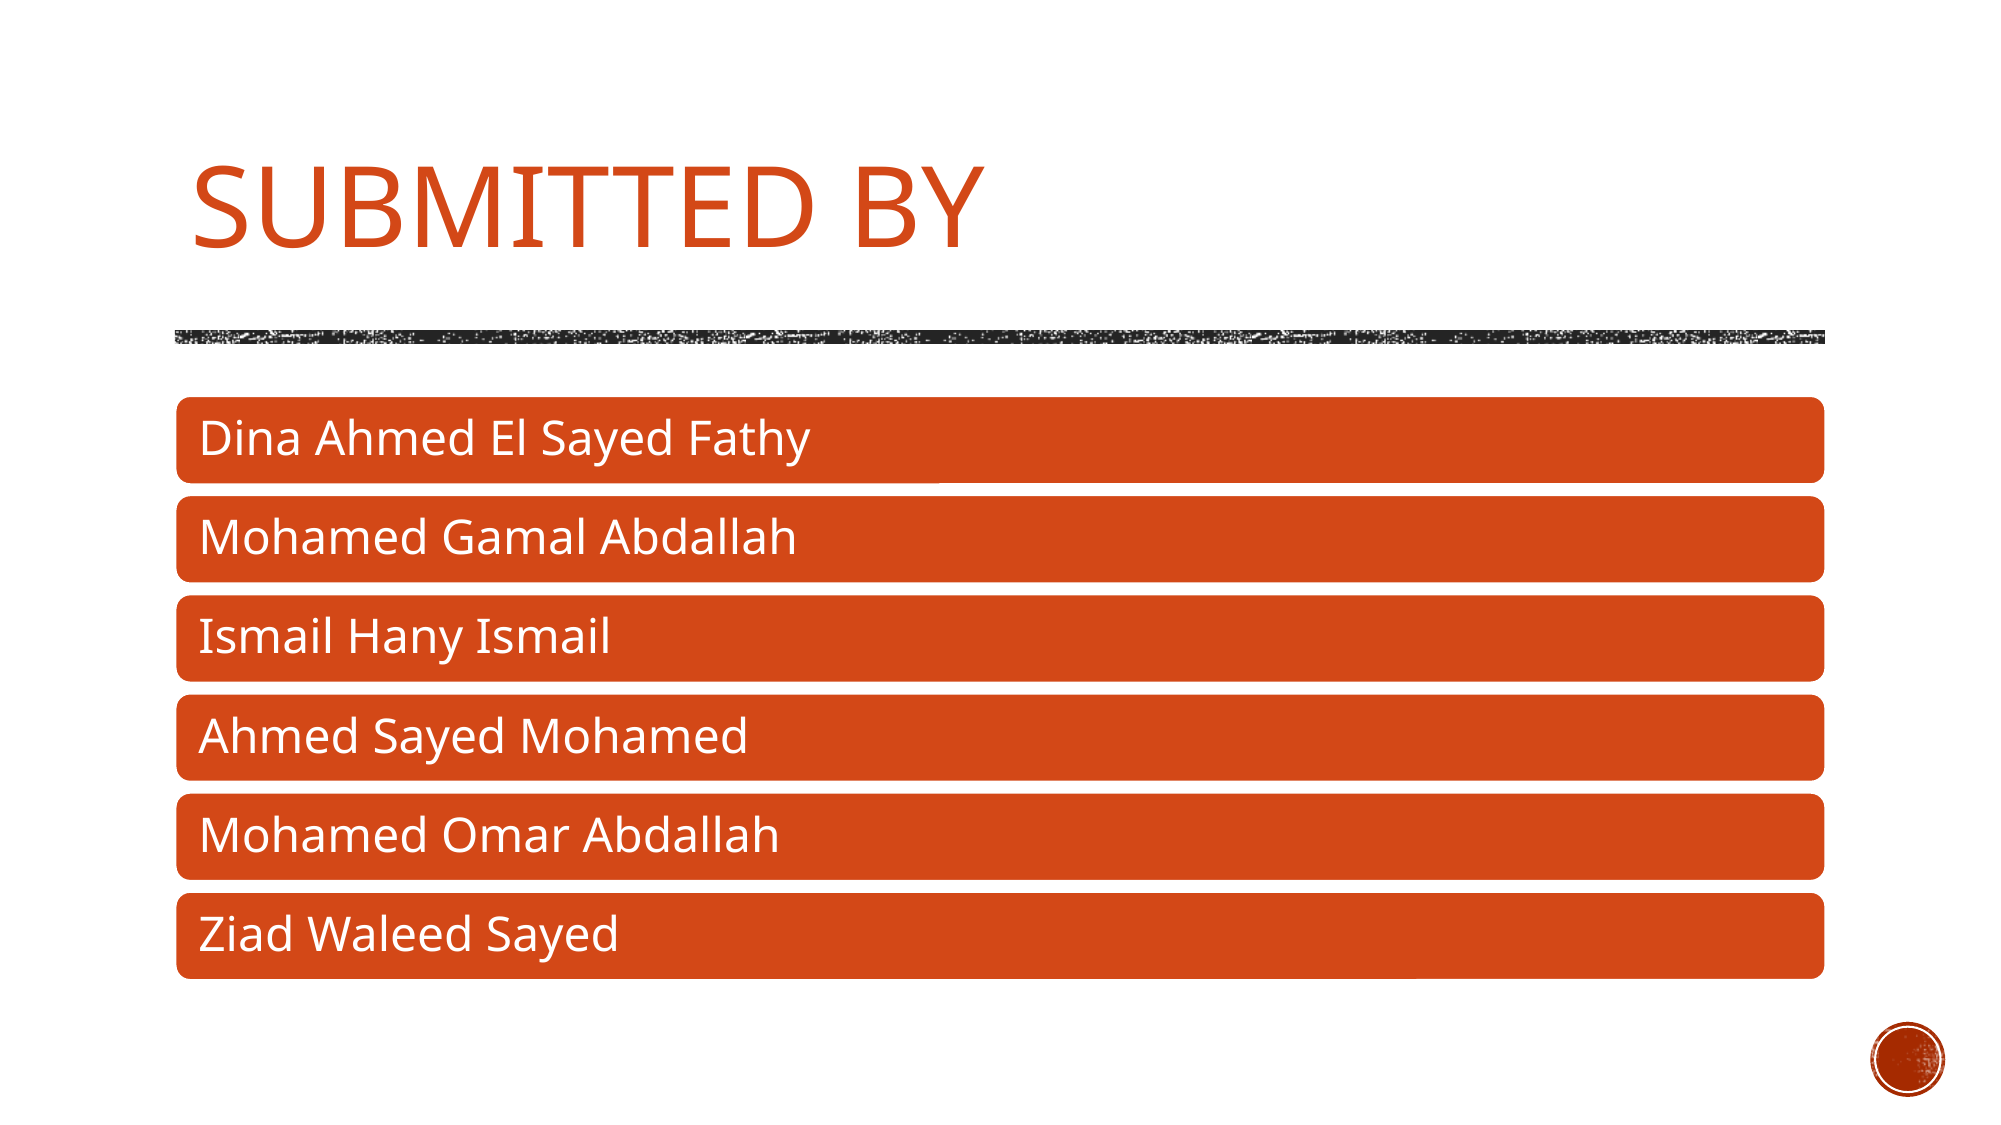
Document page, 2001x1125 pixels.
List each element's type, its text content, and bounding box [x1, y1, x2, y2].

text_box [174, 329, 1826, 344]
title Submitted By [175, 79, 1826, 329]
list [176, 392, 1824, 984]
